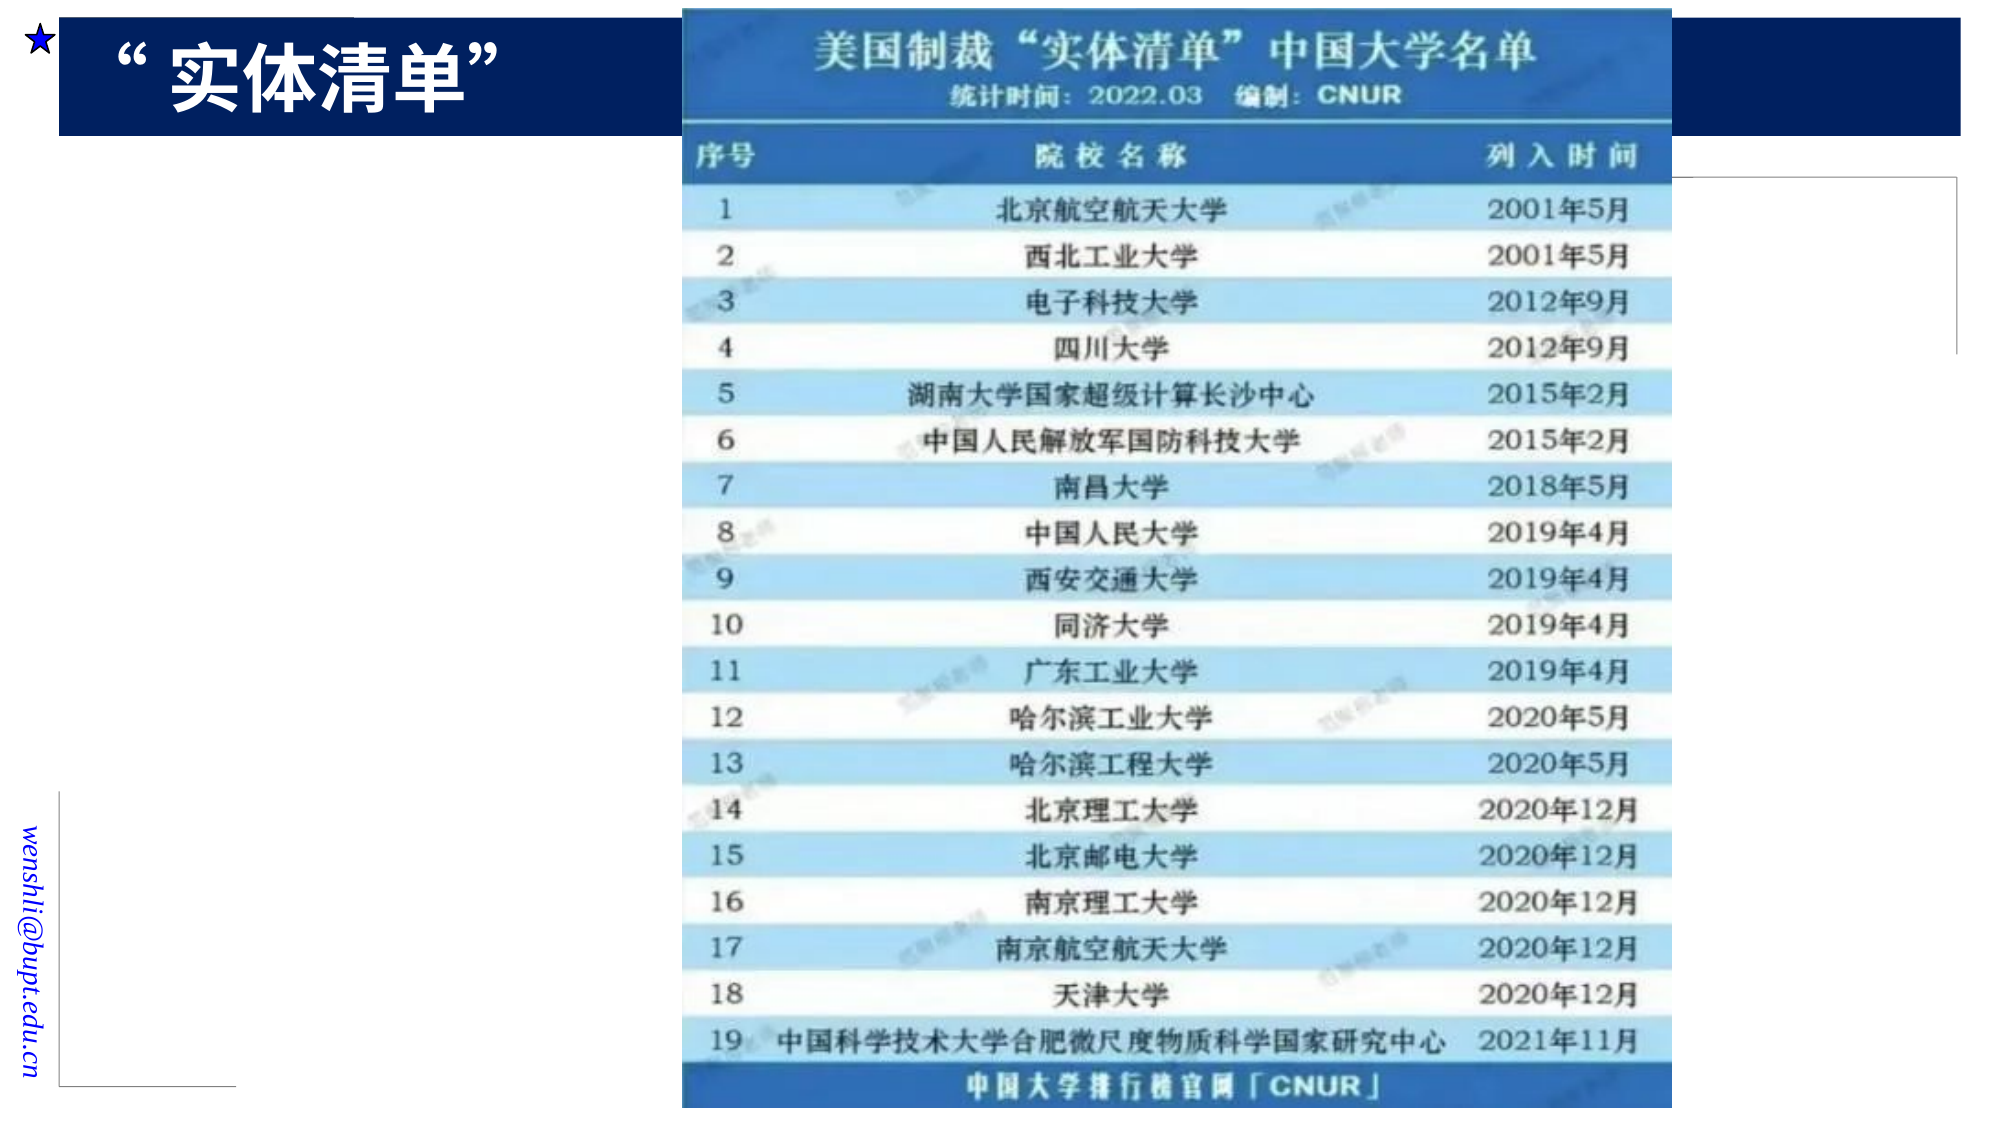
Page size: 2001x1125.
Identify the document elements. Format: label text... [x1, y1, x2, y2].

title “实体清单” [1676, 17, 1961, 137]
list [682, 8, 1672, 1108]
title “实体清单” [58, 17, 677, 137]
